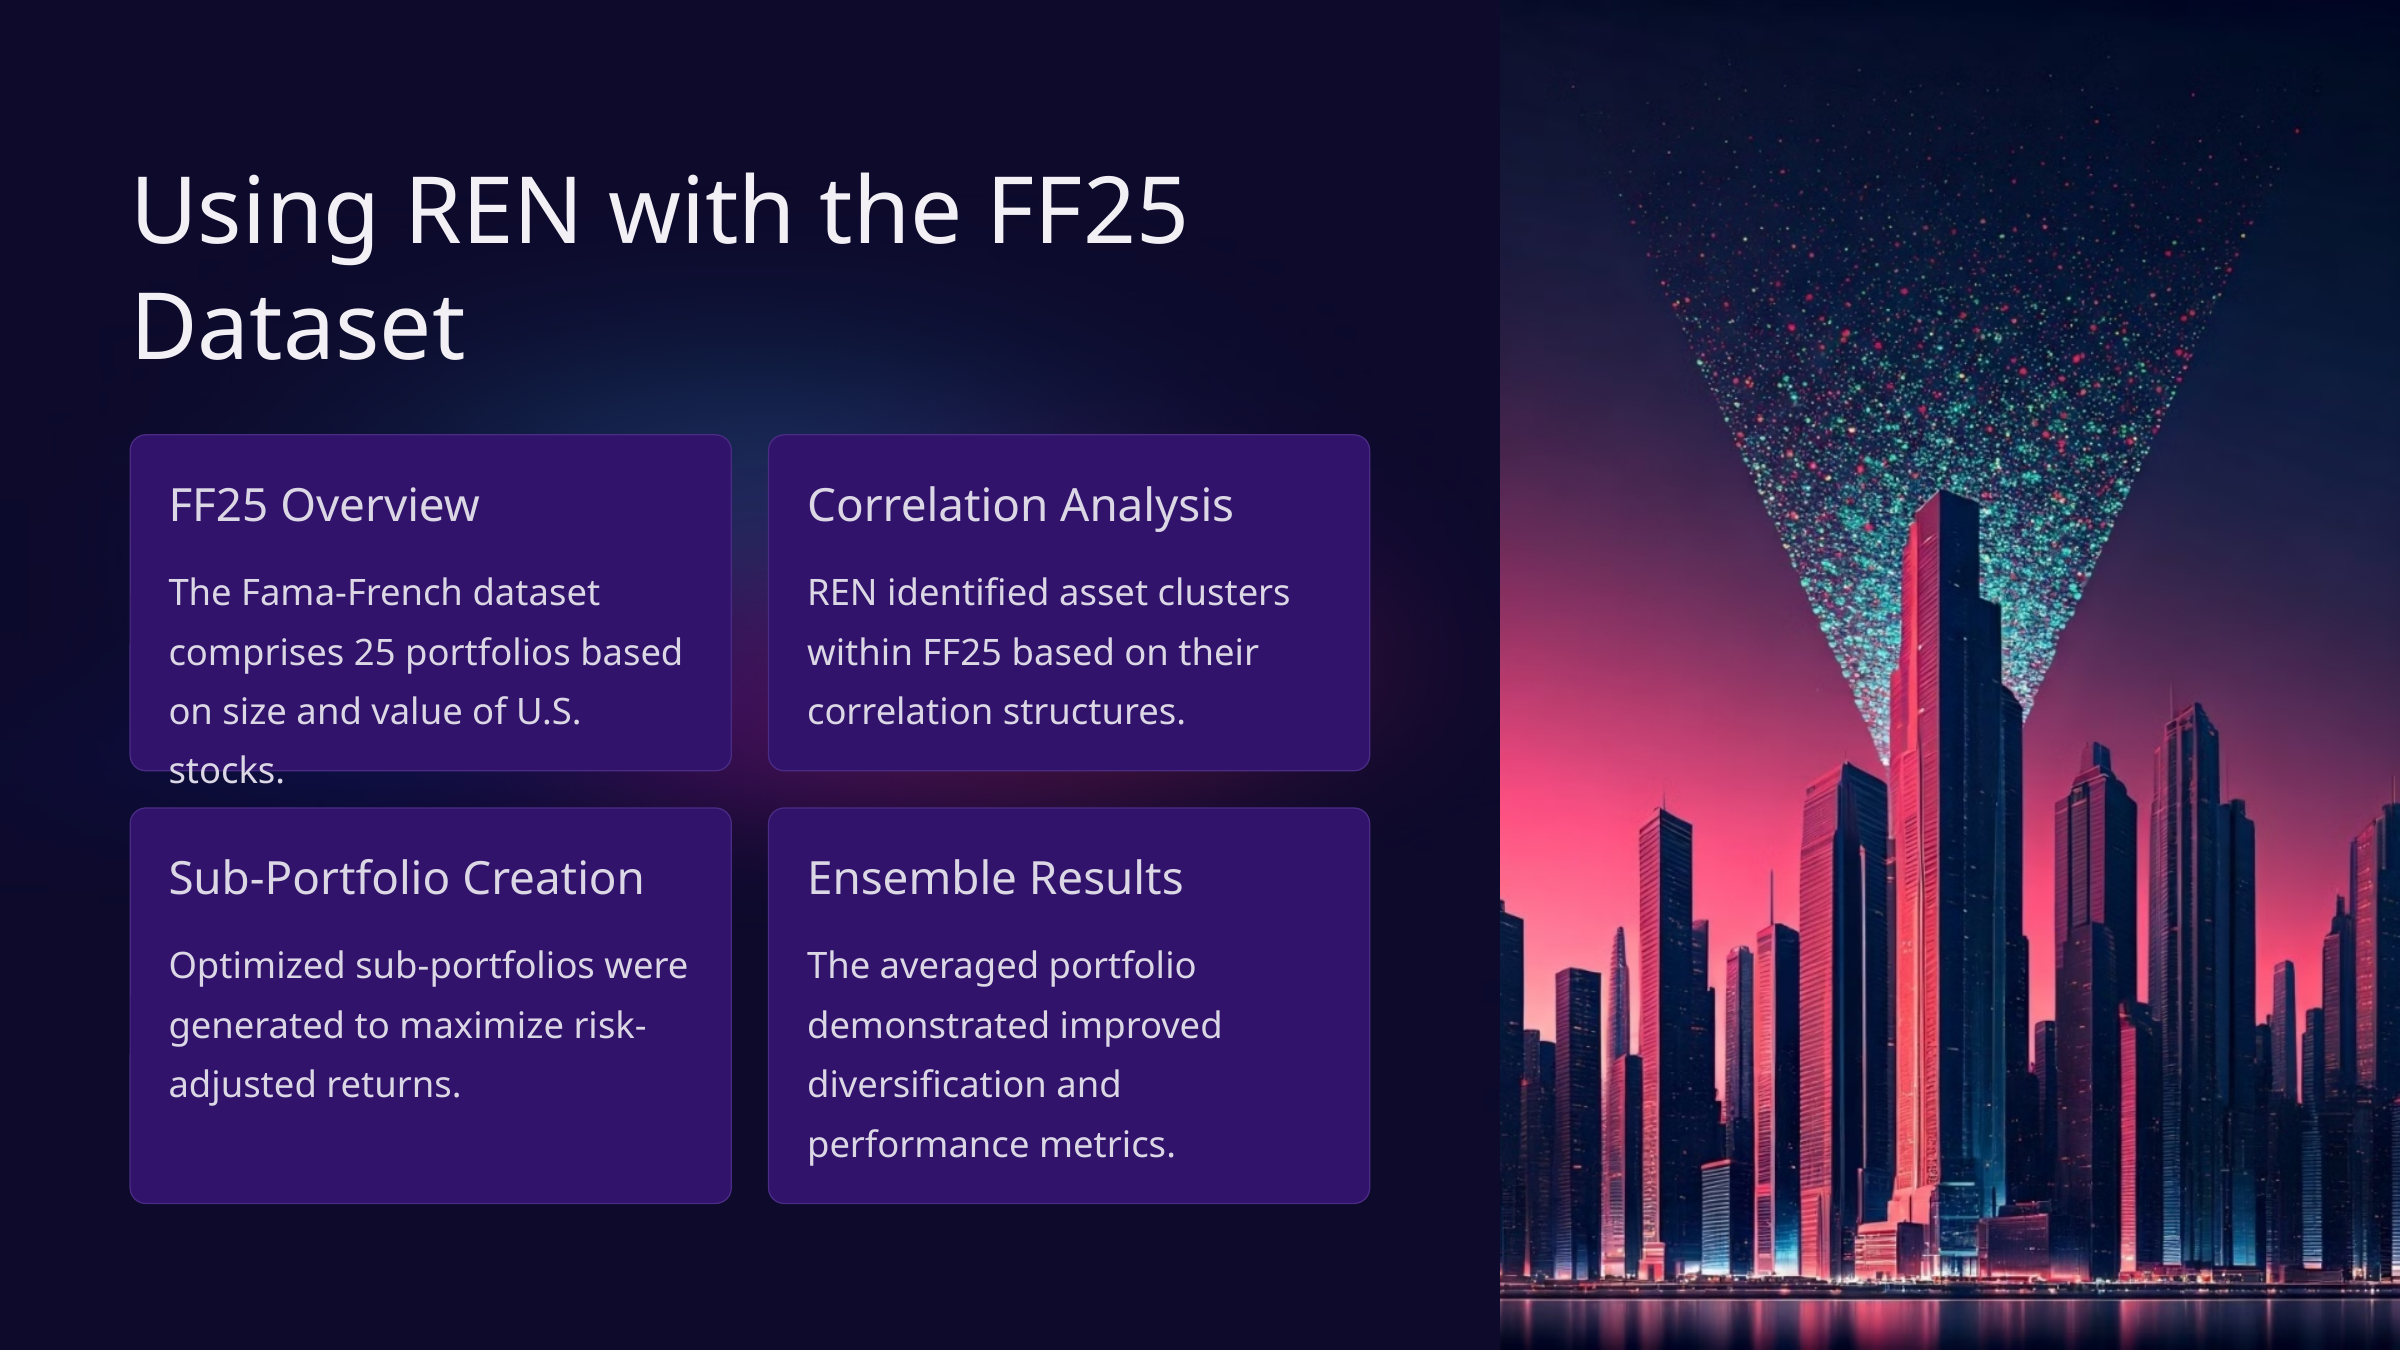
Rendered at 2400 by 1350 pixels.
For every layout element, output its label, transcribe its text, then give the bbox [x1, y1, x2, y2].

text_box FF25 Overview [168, 473, 634, 532]
text_box [768, 807, 1370, 1204]
text_box [768, 434, 1370, 771]
text_box Correlation Analysis [806, 473, 1273, 532]
text_box Ensemble Results [806, 846, 1273, 905]
text_box Sub-Portfolio Creation [168, 846, 688, 905]
picture [1499, 0, 2400, 1350]
text_box The averaged portfolio demonstrated improved diversification and performance metrics. [806, 926, 1332, 1165]
text_box [130, 434, 732, 771]
text_box Optimized sub-portfolios were generated to maximize risk-adjusted returns. [168, 926, 693, 1106]
text_box The Fama-French dataset comprises 25 portfolios based on size and value of U.S. stocks. [168, 553, 693, 733]
text_box REN identified asset clusters within FF25 based on their correlation structures. [806, 553, 1332, 733]
text_box Using REN with the FF25 Dataset [130, 146, 1370, 379]
text_box [130, 807, 732, 1204]
